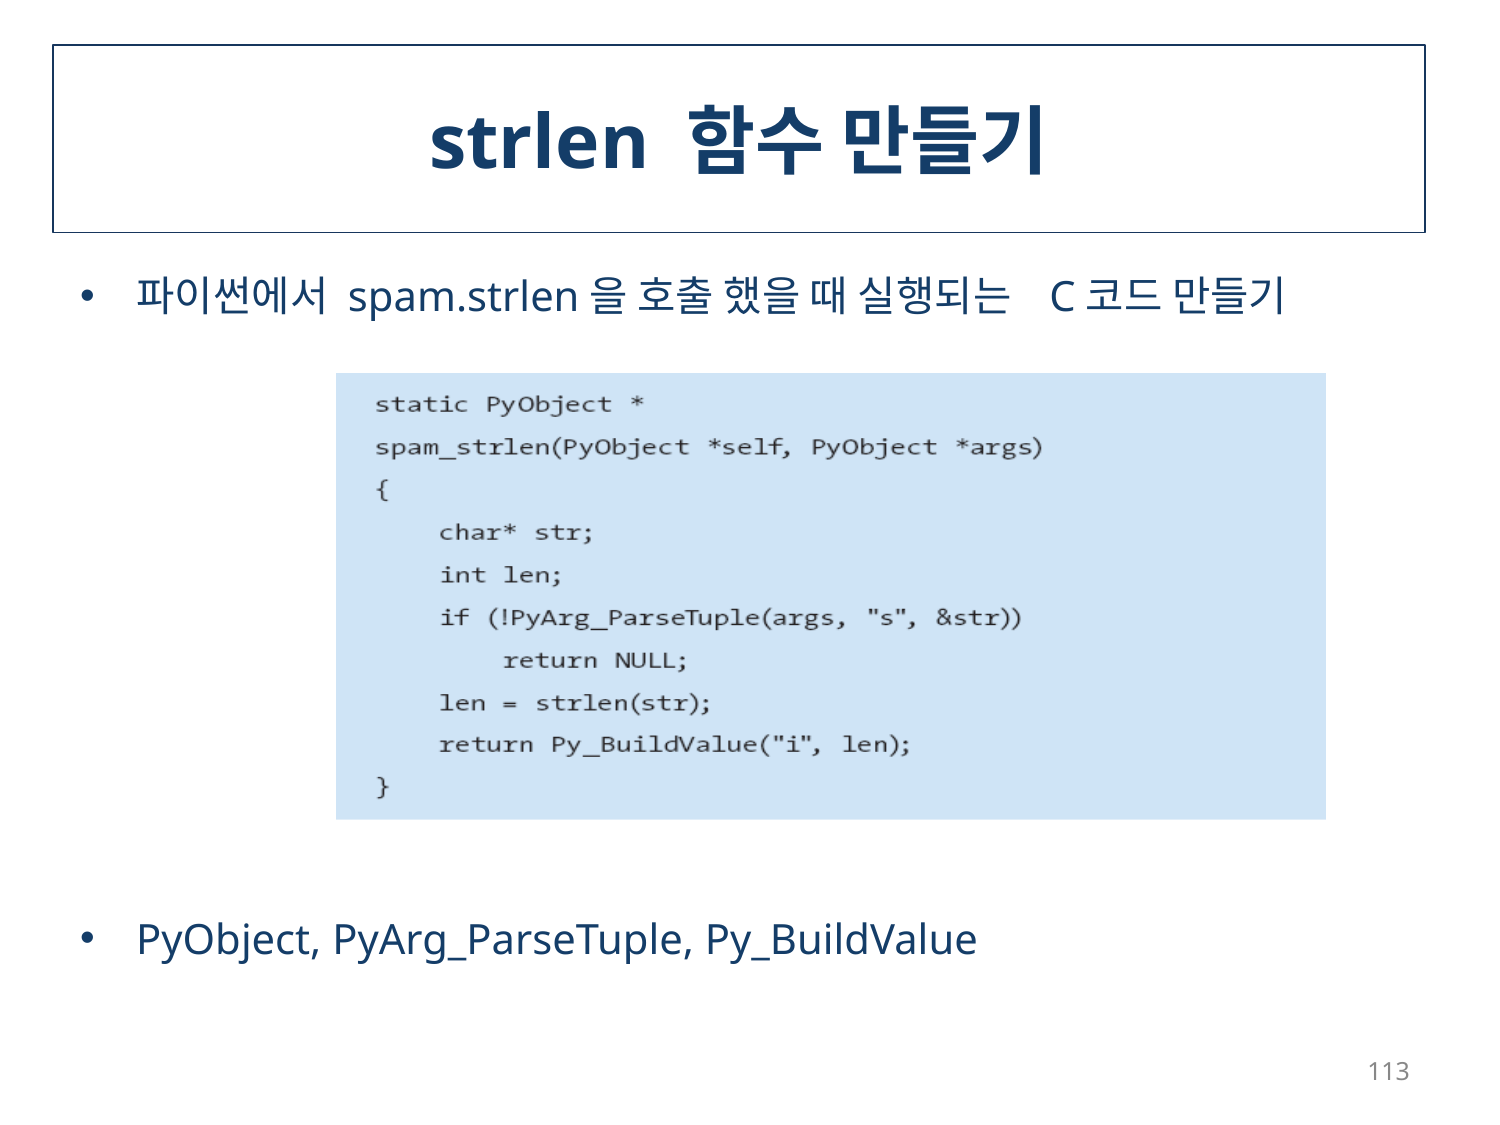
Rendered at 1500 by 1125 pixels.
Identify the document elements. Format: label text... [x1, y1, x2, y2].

slide_number 113 [1074, 1042, 1425, 1103]
title strlen 함수 만들기 [52, 44, 1426, 233]
list 파이썬에서 spam.strlen을 호출 했을 때 실행되는 C코드 만들기 PyObject, PyArg_ParseTuple, Py_BuildValue [64, 262, 1425, 1005]
picture [336, 373, 1326, 822]
